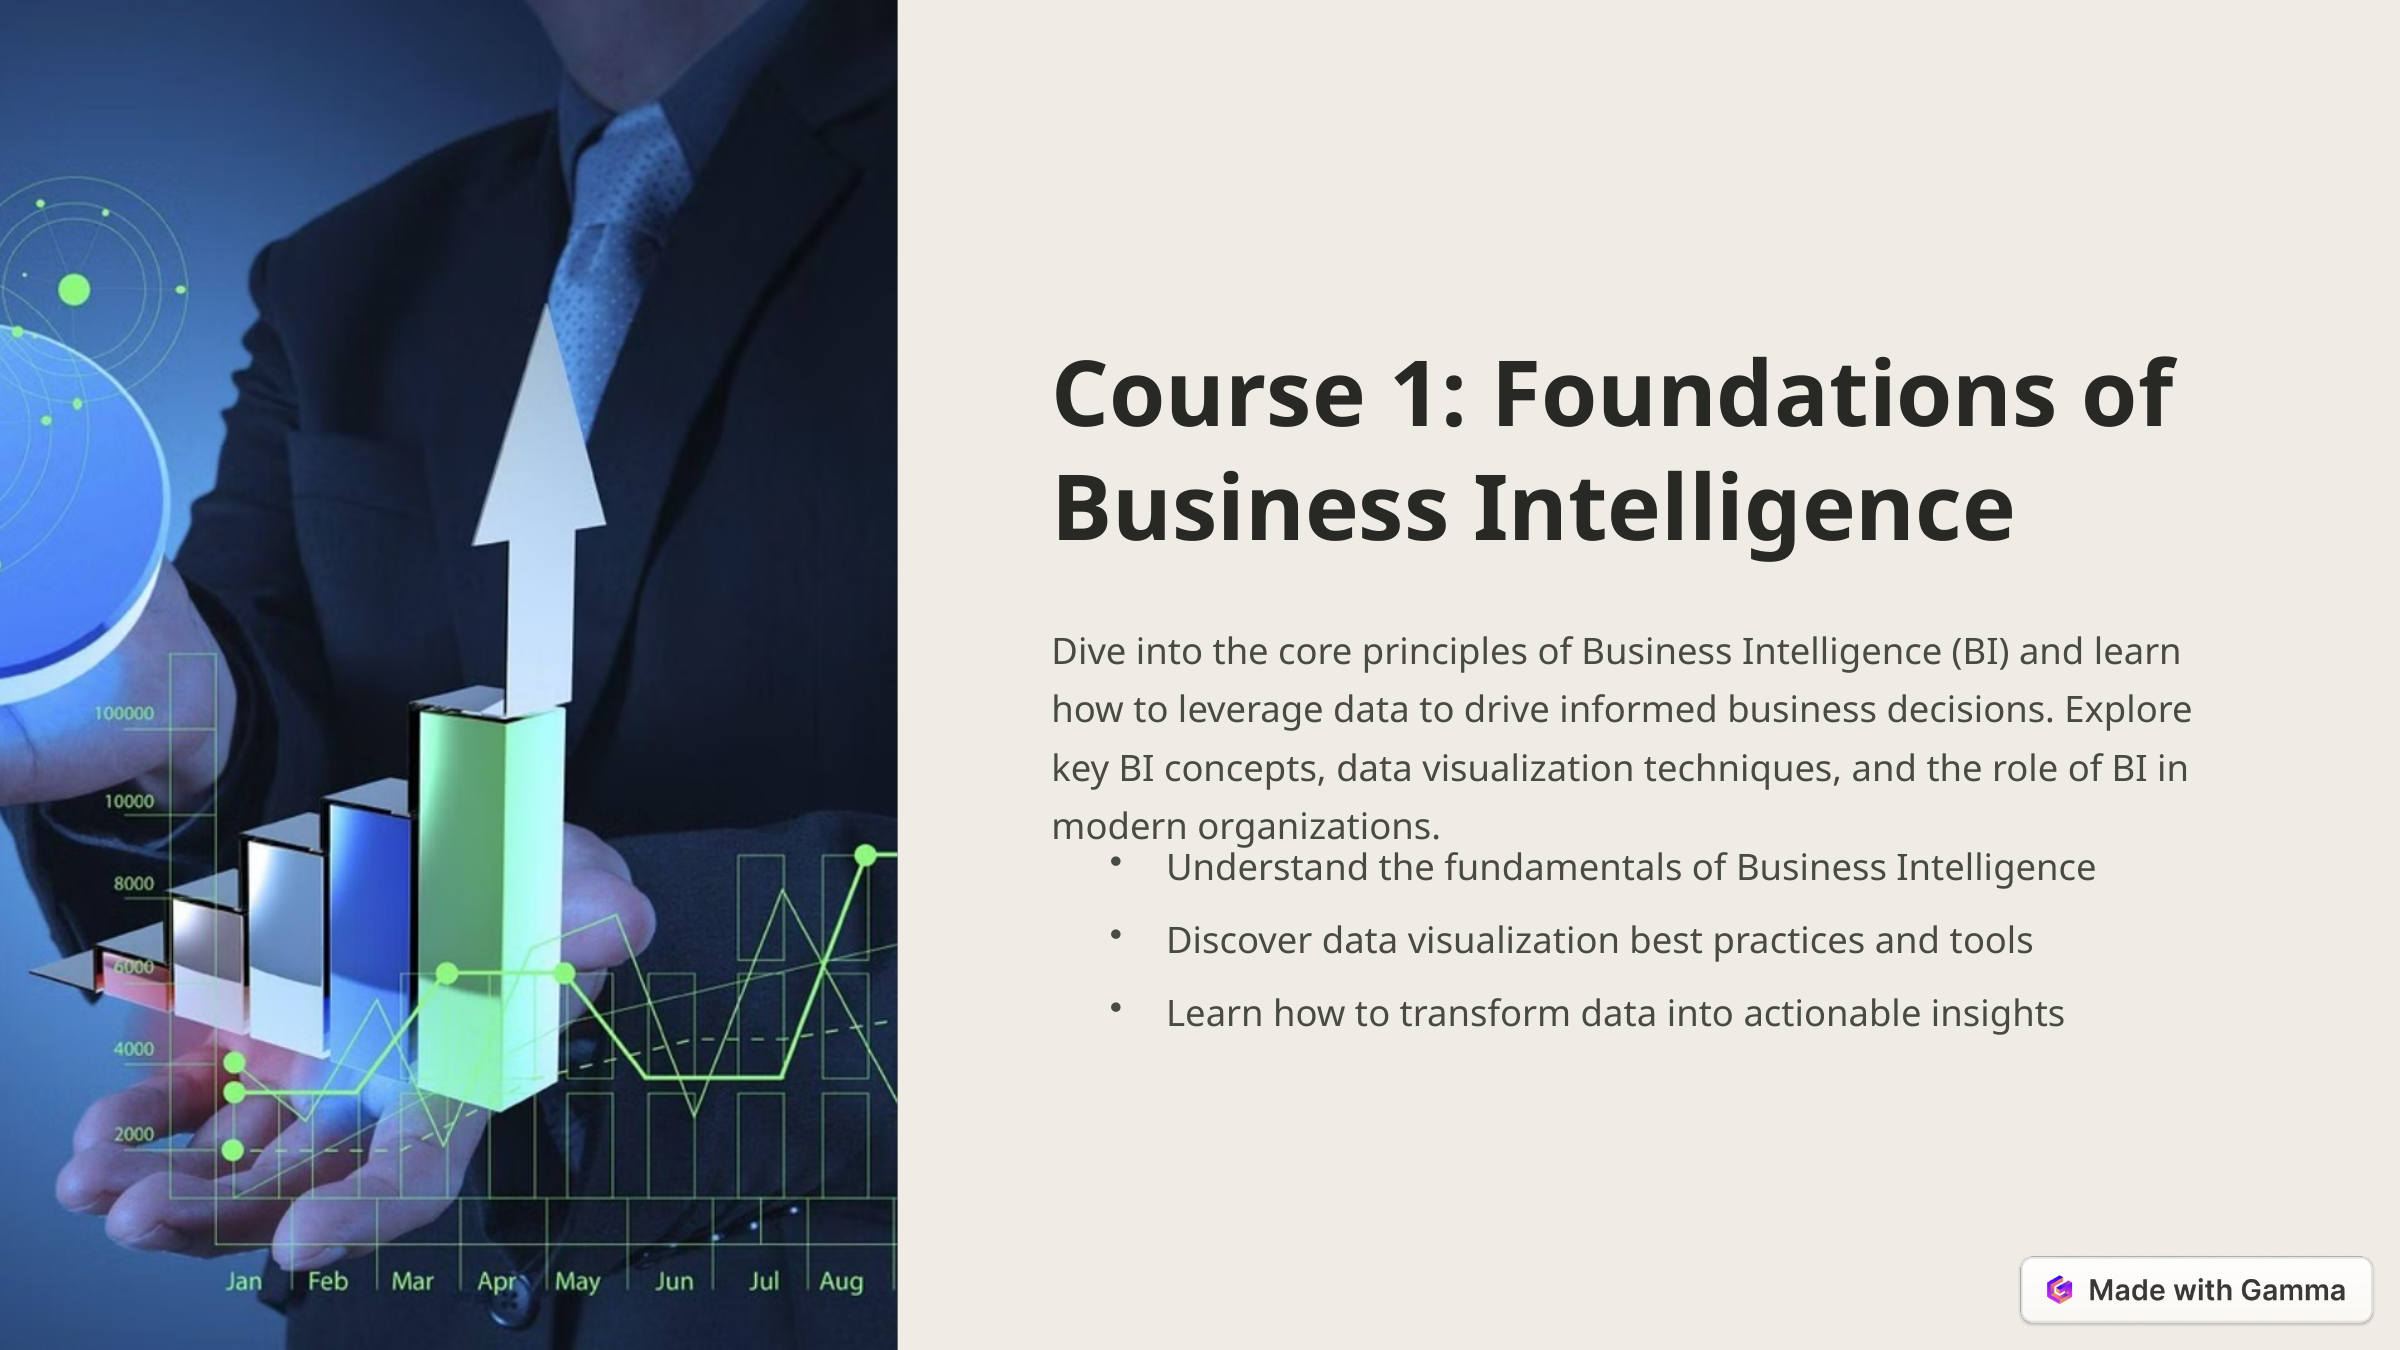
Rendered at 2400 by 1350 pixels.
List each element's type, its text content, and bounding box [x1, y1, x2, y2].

picture [2008, 1244, 2385, 1335]
picture [0, 0, 899, 1350]
text_box Dive into the core principles of Business Intelligence (BI) and learn how to leverage data to drive informed business decisions. Explore key BI concepts, data visualization techniques, and the role of BI in modern organizations. [1036, 606, 2264, 782]
text_box Understand the fundamentals of Business Intelligence [1094, 822, 2264, 881]
text_box [899, 0, 2400, 1350]
text_box Course 1: Foundations of Business Intelligence [1036, 323, 2264, 552]
text_box Learn how to transform data into actionable insights [1094, 967, 2264, 1027]
text_box Discover data visualization best practices and tools [1094, 895, 2264, 954]
